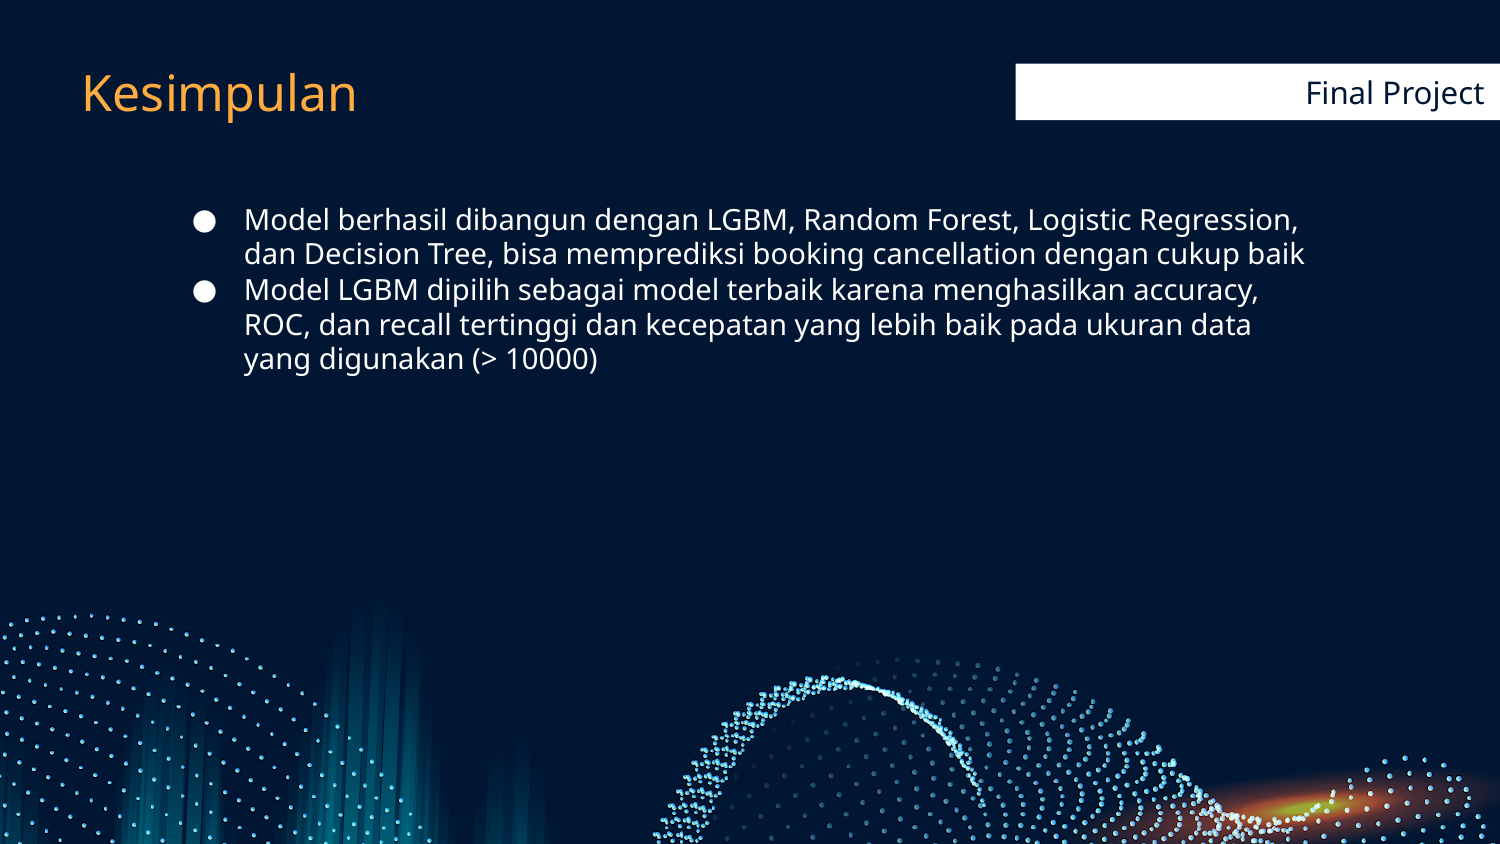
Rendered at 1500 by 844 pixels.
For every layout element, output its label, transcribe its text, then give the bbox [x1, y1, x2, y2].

title Kesimpulan [66, 63, 980, 121]
text_box Model berhasil dibangun dengan LGBM, Random Forest, Logistic Regression, dan Decision Tree, bisa memprediksi booking cancellation dengan cukup baik Model LGBM dipilih sebagai model terbaik karena menghasilkan accuracy, ROC, dan recall tertinggi dan kecepatan yang lebih baik pada ukuran data yang digunakan (> 10000) [153, 185, 1331, 391]
title Final Project [1015, 63, 1500, 121]
picture [378, 736, 383, 744]
picture [0, 0, 1500, 844]
picture [161, 805, 167, 816]
